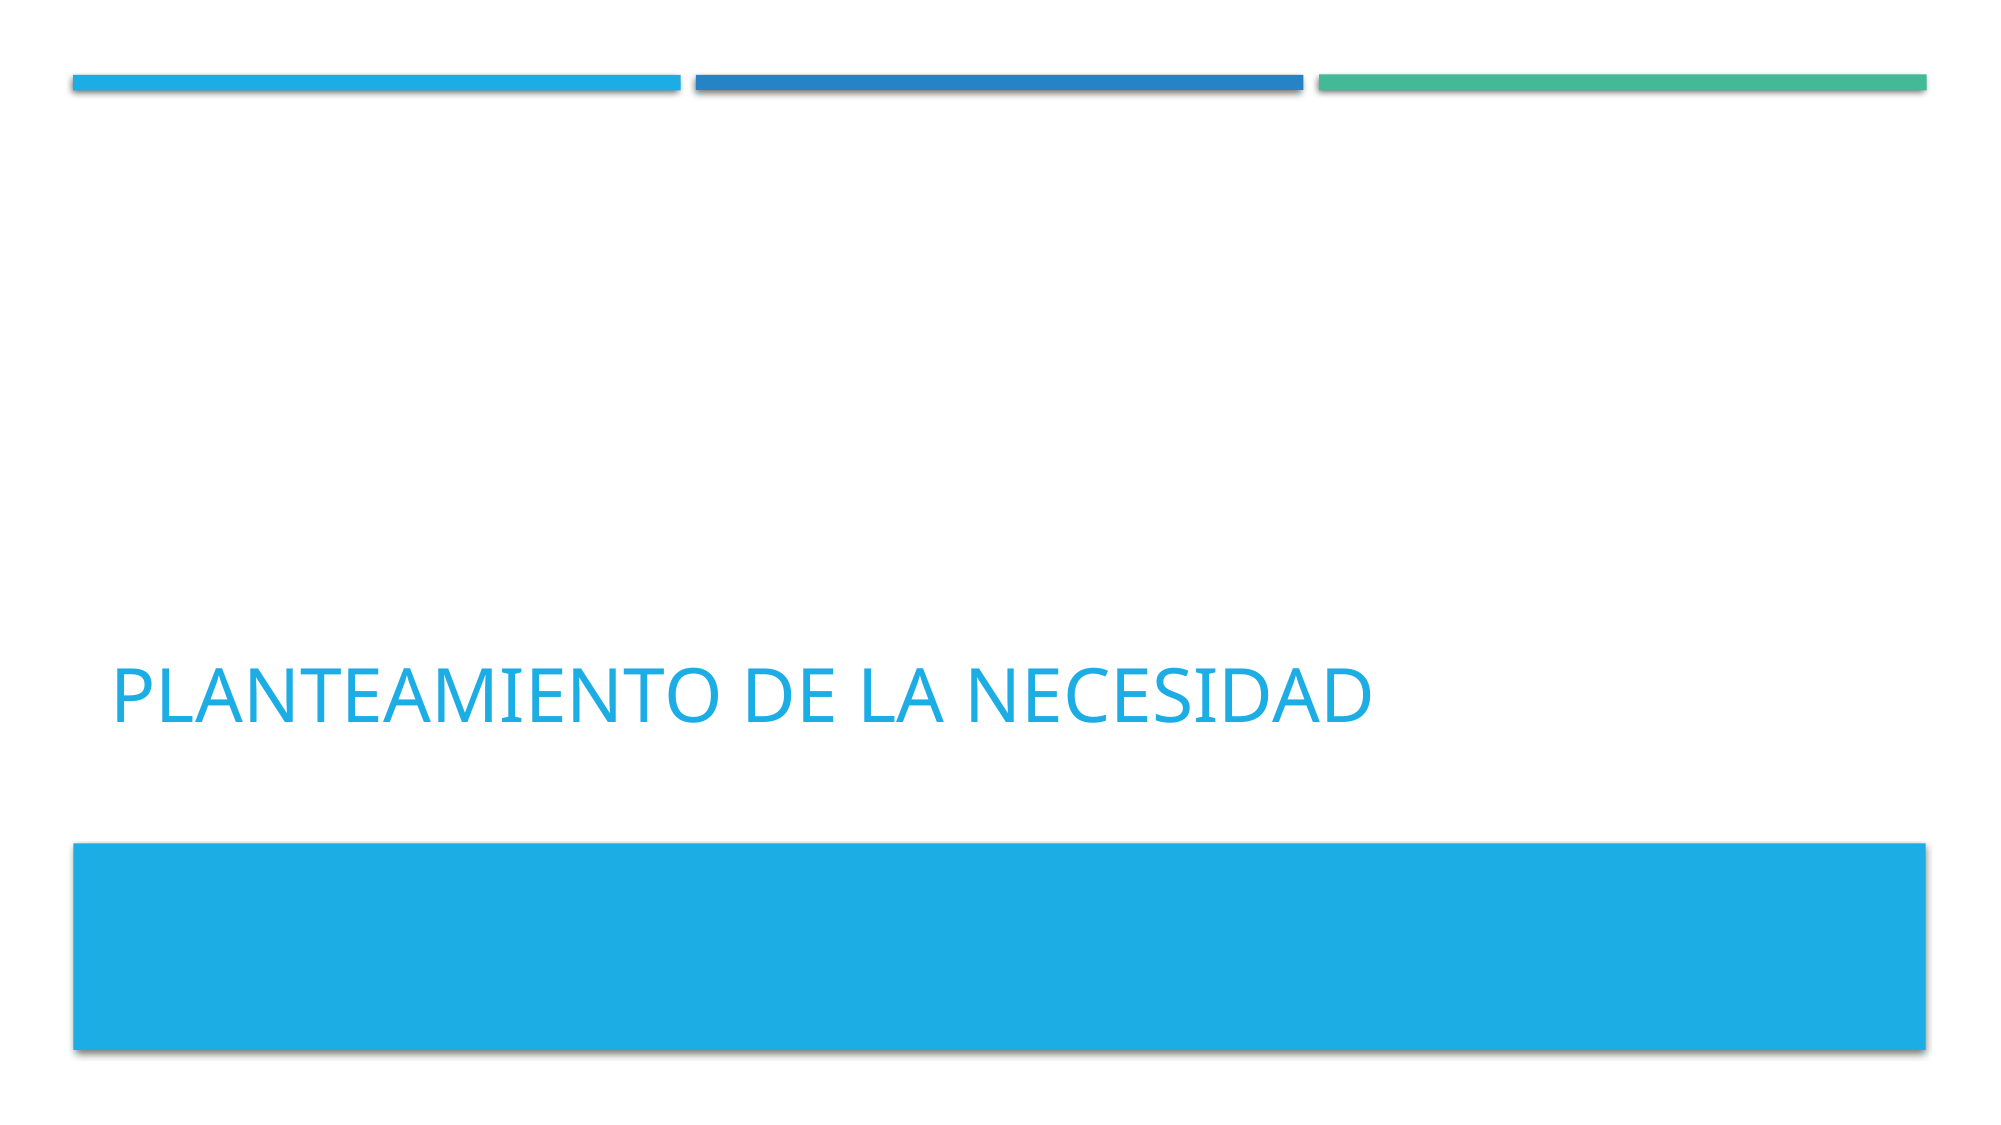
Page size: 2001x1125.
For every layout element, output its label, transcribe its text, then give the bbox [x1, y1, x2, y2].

title Planteamiento de la necesidad [95, 499, 1905, 745]
